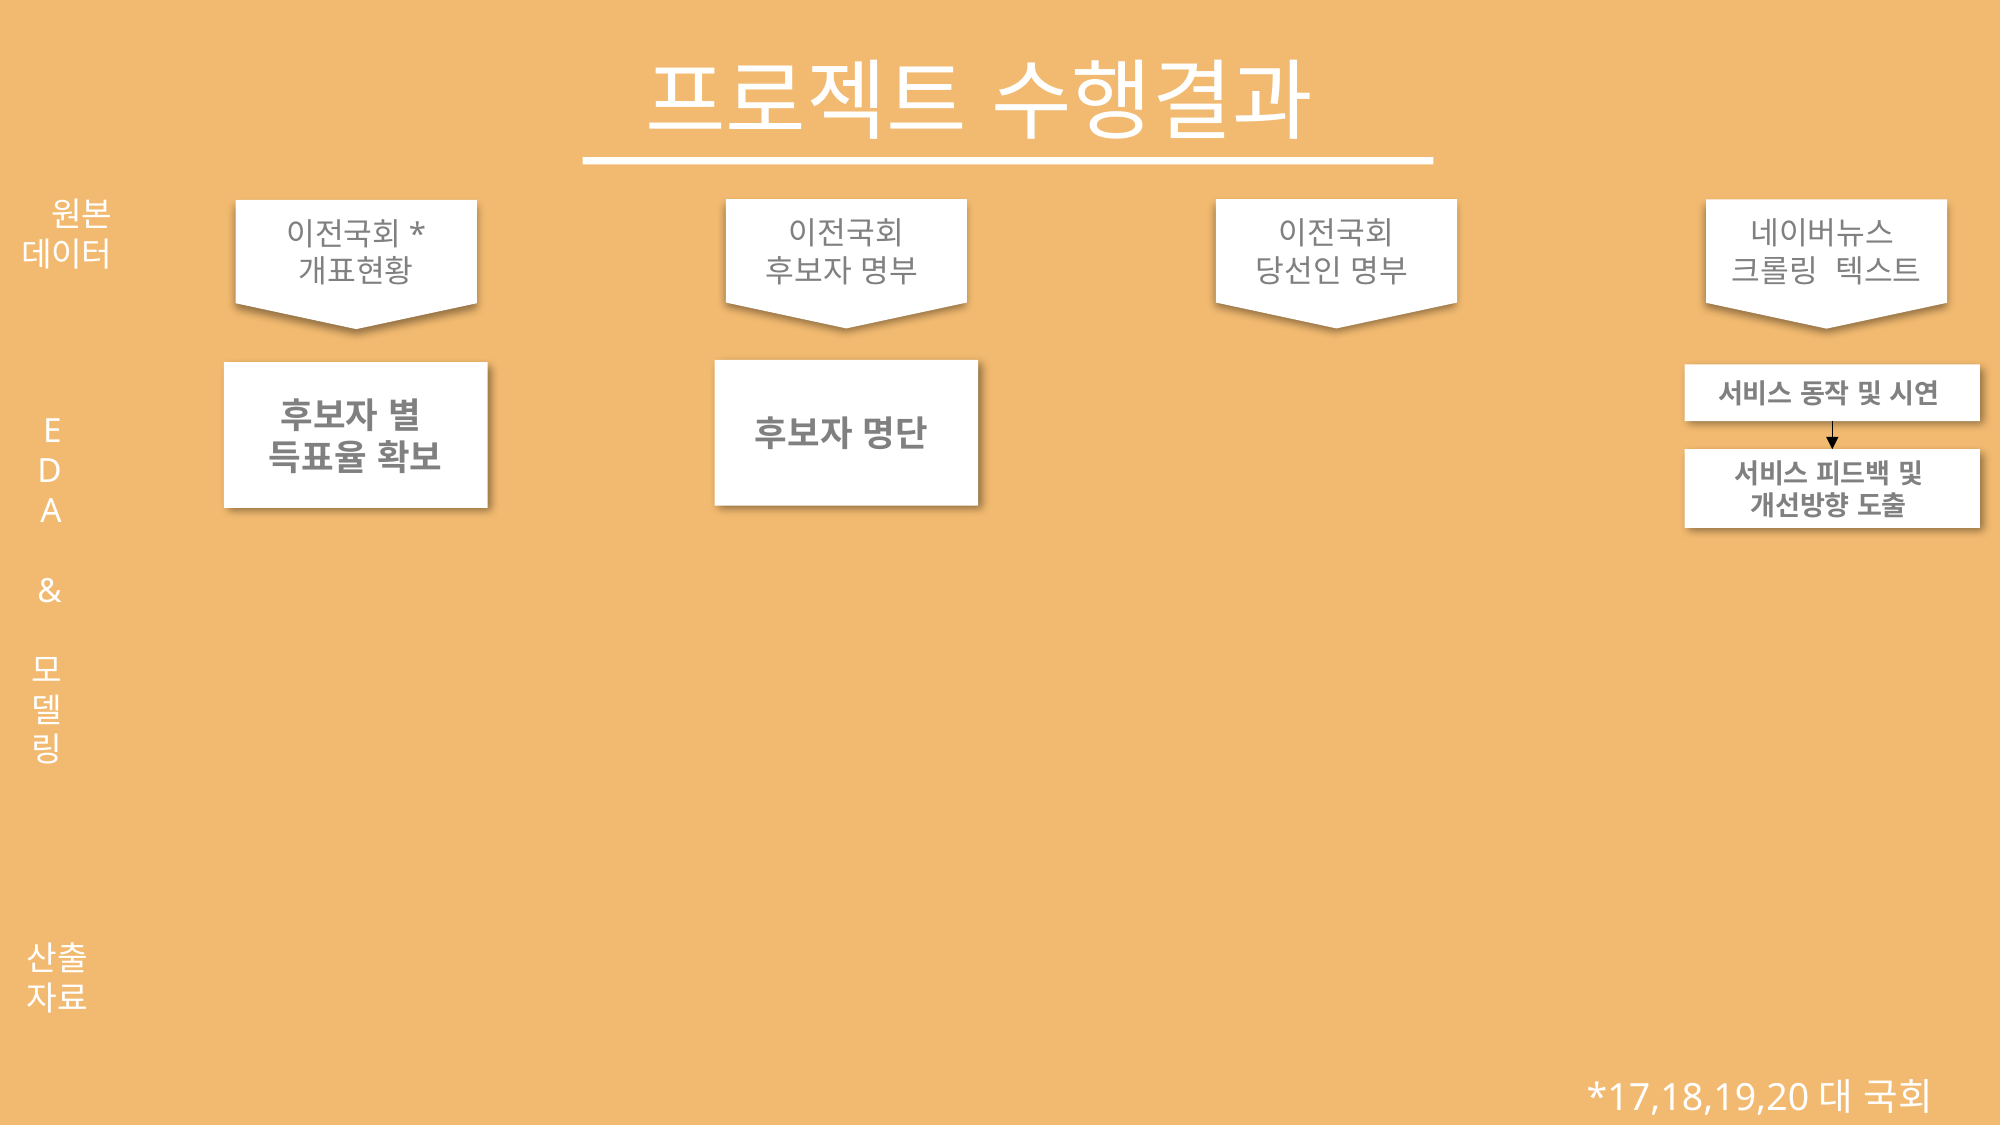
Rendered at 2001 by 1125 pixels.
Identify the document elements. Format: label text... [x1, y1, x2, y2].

text_box 프로젝트 수행결과 [509, 37, 1475, 158]
text_box 네이버뉴스 크롤링 텍스트 [1705, 198, 1949, 330]
text_box 이전국회 후보자 명부 [724, 198, 968, 330]
text_box 후보자 별 득표율 확보 [223, 361, 489, 509]
text_box 이전국회* 개표현황 [234, 198, 478, 331]
text_box 후보자 명단 [713, 359, 979, 507]
text_box [582, 158, 1434, 166]
text_box *17,18,19,20대 국회 [1571, 1065, 1959, 1125]
text_box 서비스 동작 및 시연 [1684, 363, 1981, 422]
text_box 원본 데이터 [3, 185, 128, 281]
text_box [0, 0, 2000, 1125]
text_box 산출 자료 [5, 929, 103, 1025]
text_box E D A & 모델링 [5, 401, 77, 776]
text_box 서비스 피드백 및 개선방향 도출 [1684, 448, 1981, 529]
text_box 이전국회 당선인 명부 [1214, 198, 1459, 330]
